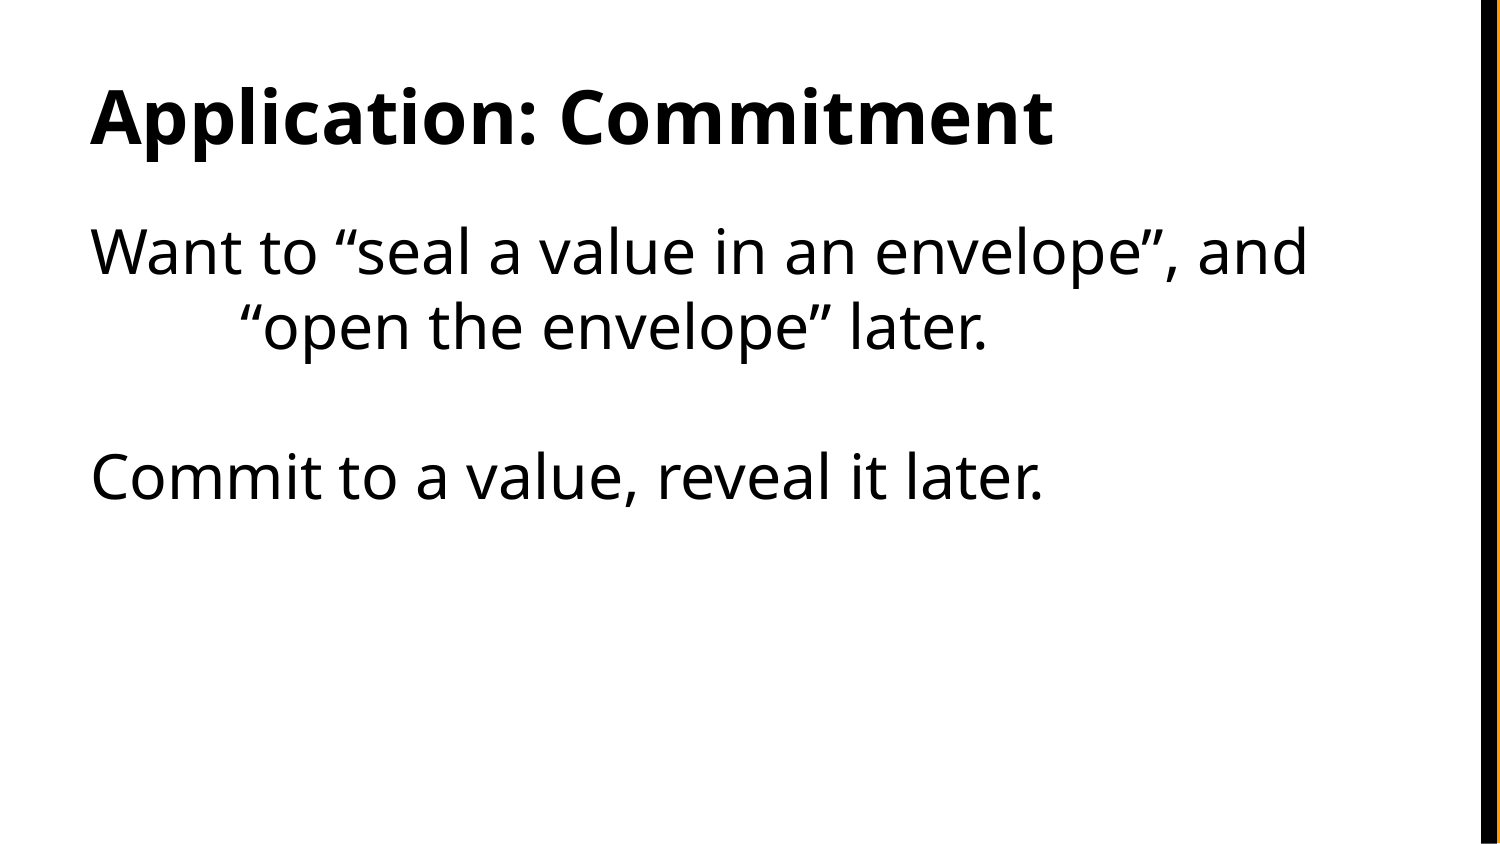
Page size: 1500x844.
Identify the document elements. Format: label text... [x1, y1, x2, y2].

list Want to “seal a value in an envelope”, and “open the envelope” later. Commit to a value, reveal it later. [75, 196, 1425, 808]
title Application: Commitment [75, 33, 1425, 175]
